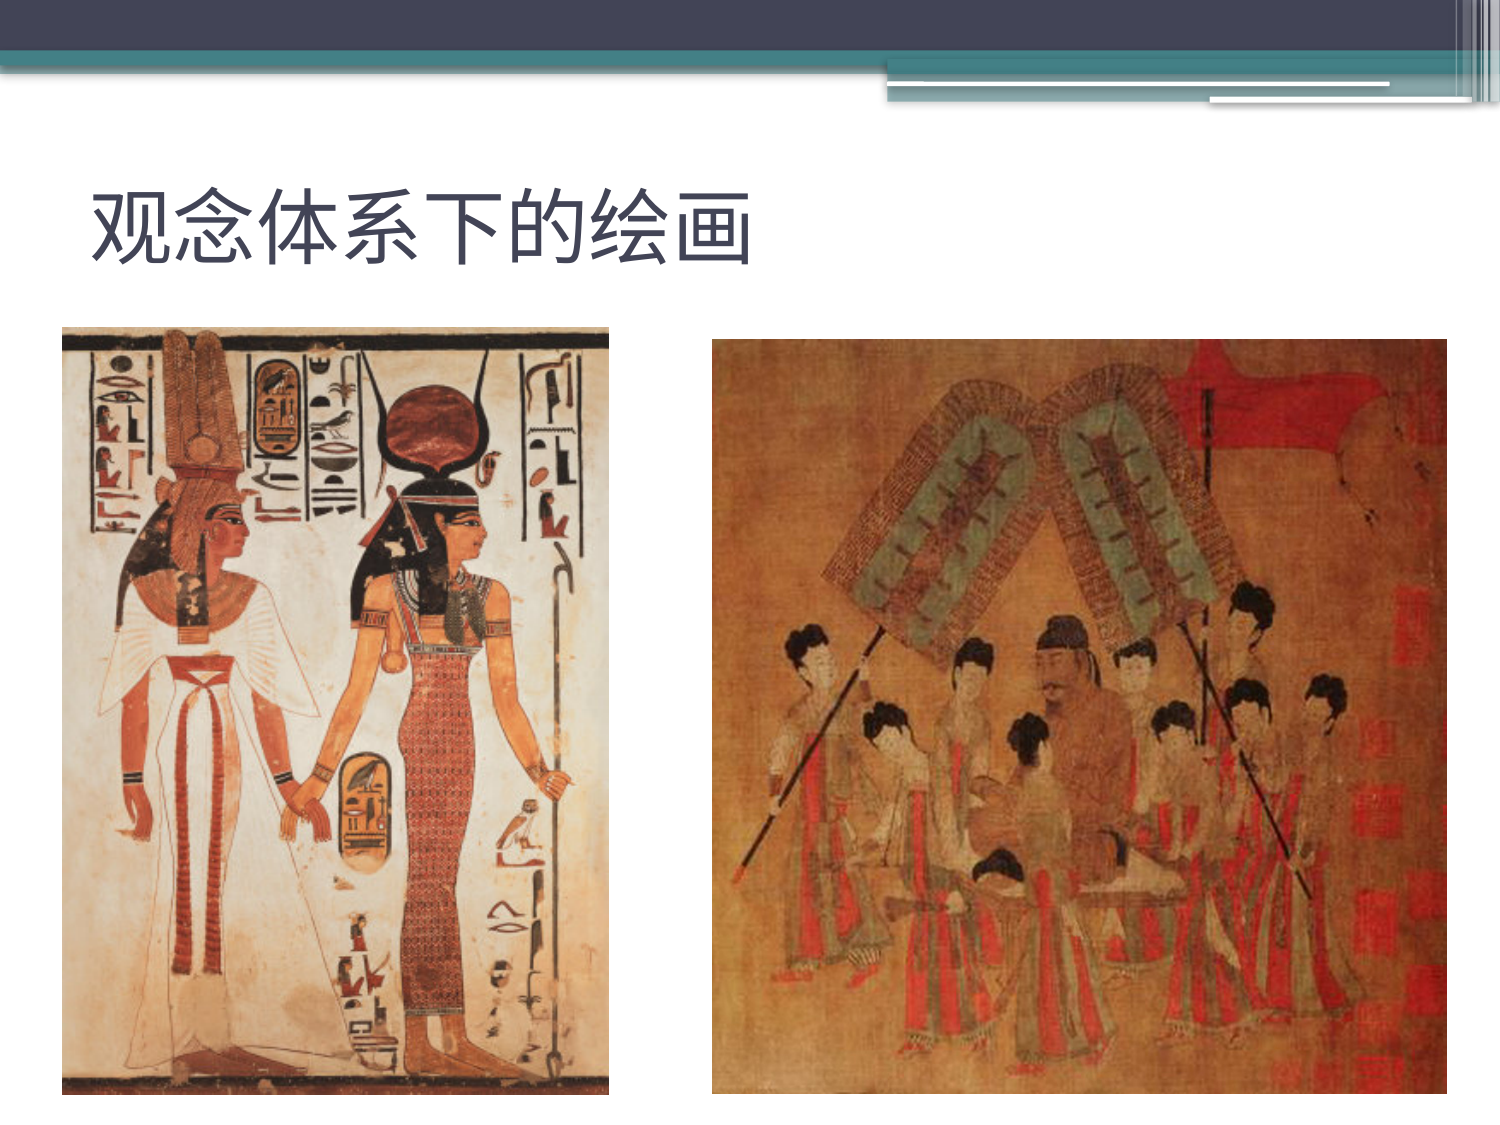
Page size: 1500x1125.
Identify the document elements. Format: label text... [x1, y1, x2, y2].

picture [62, 326, 609, 1095]
title 观念体系下的绘画 [75, 137, 1425, 313]
picture [712, 339, 1448, 1095]
